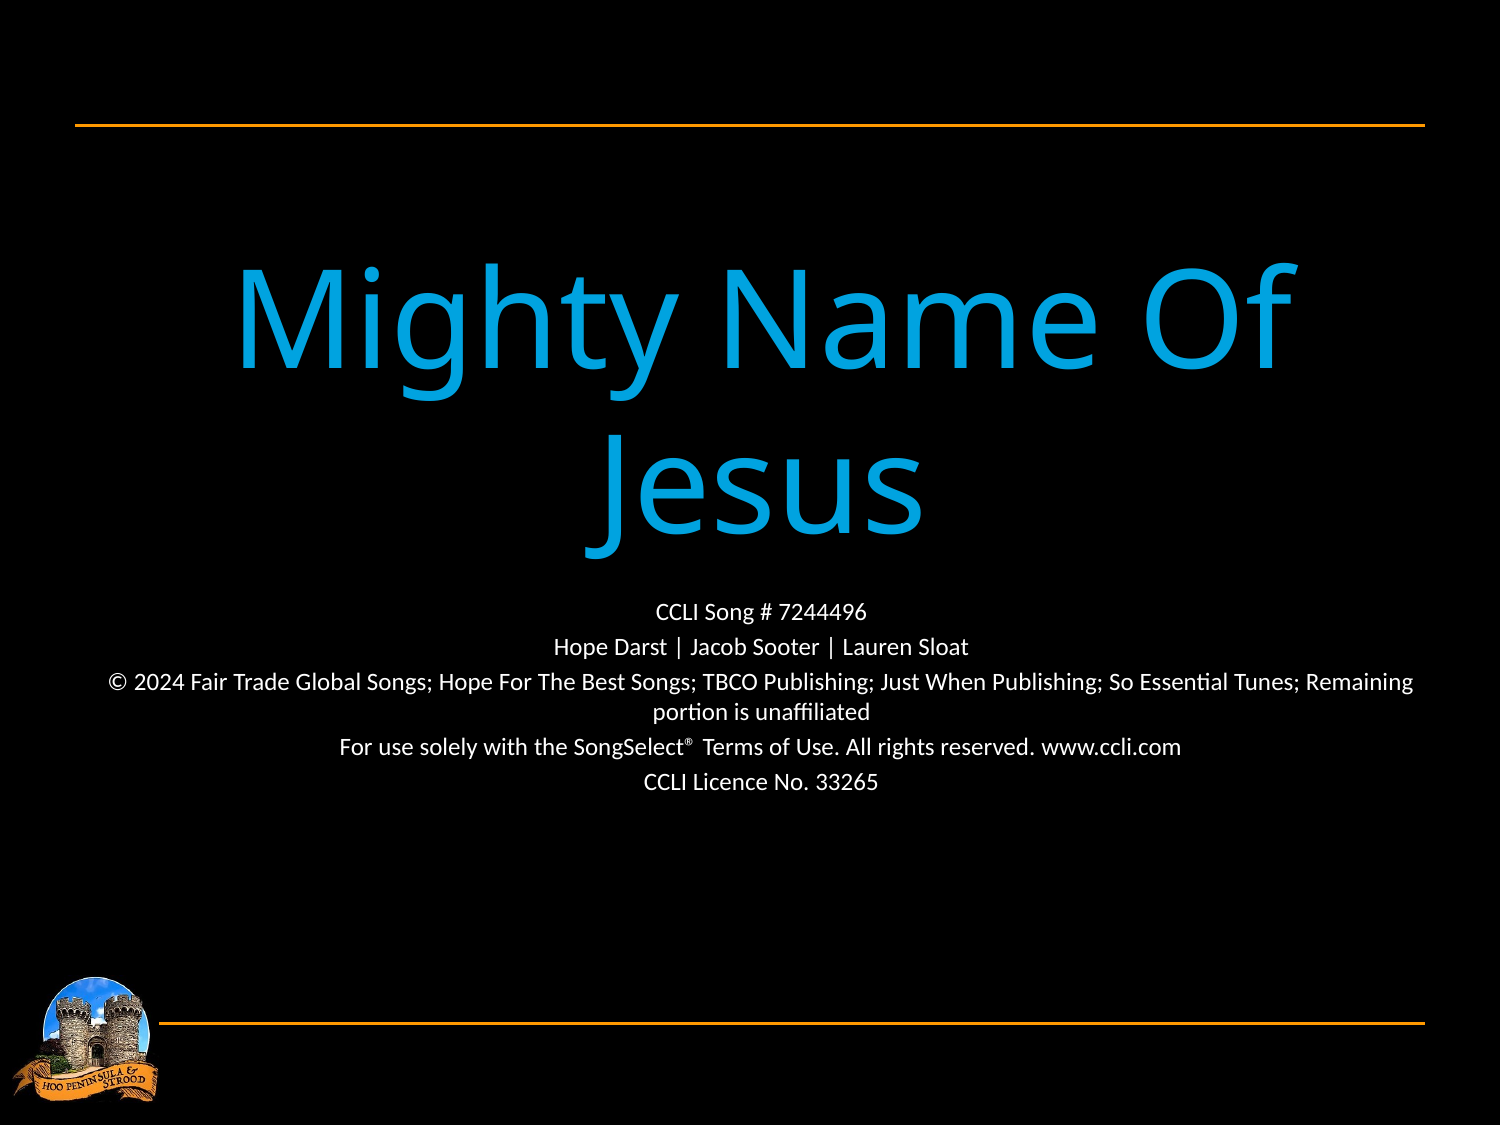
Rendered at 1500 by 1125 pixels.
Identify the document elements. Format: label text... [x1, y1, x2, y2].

picture [11, 975, 160, 1103]
subtitle Mighty Name Of Jesus CCLI Song # 7244496 Hope Darst | Jacob Sooter | Lauren Sloat © 2024 Fair Trade Global Songs; Hope For The Best Songs; TBCO Publishing; Just When Publishing; So Essential Tunes; Remaining portion is unaffiliated For use solely with the SongSelect® Terms of Use. All rights reserved. www.ccli.com CCLI Licence No. 33265 [53, 30, 1471, 1094]
